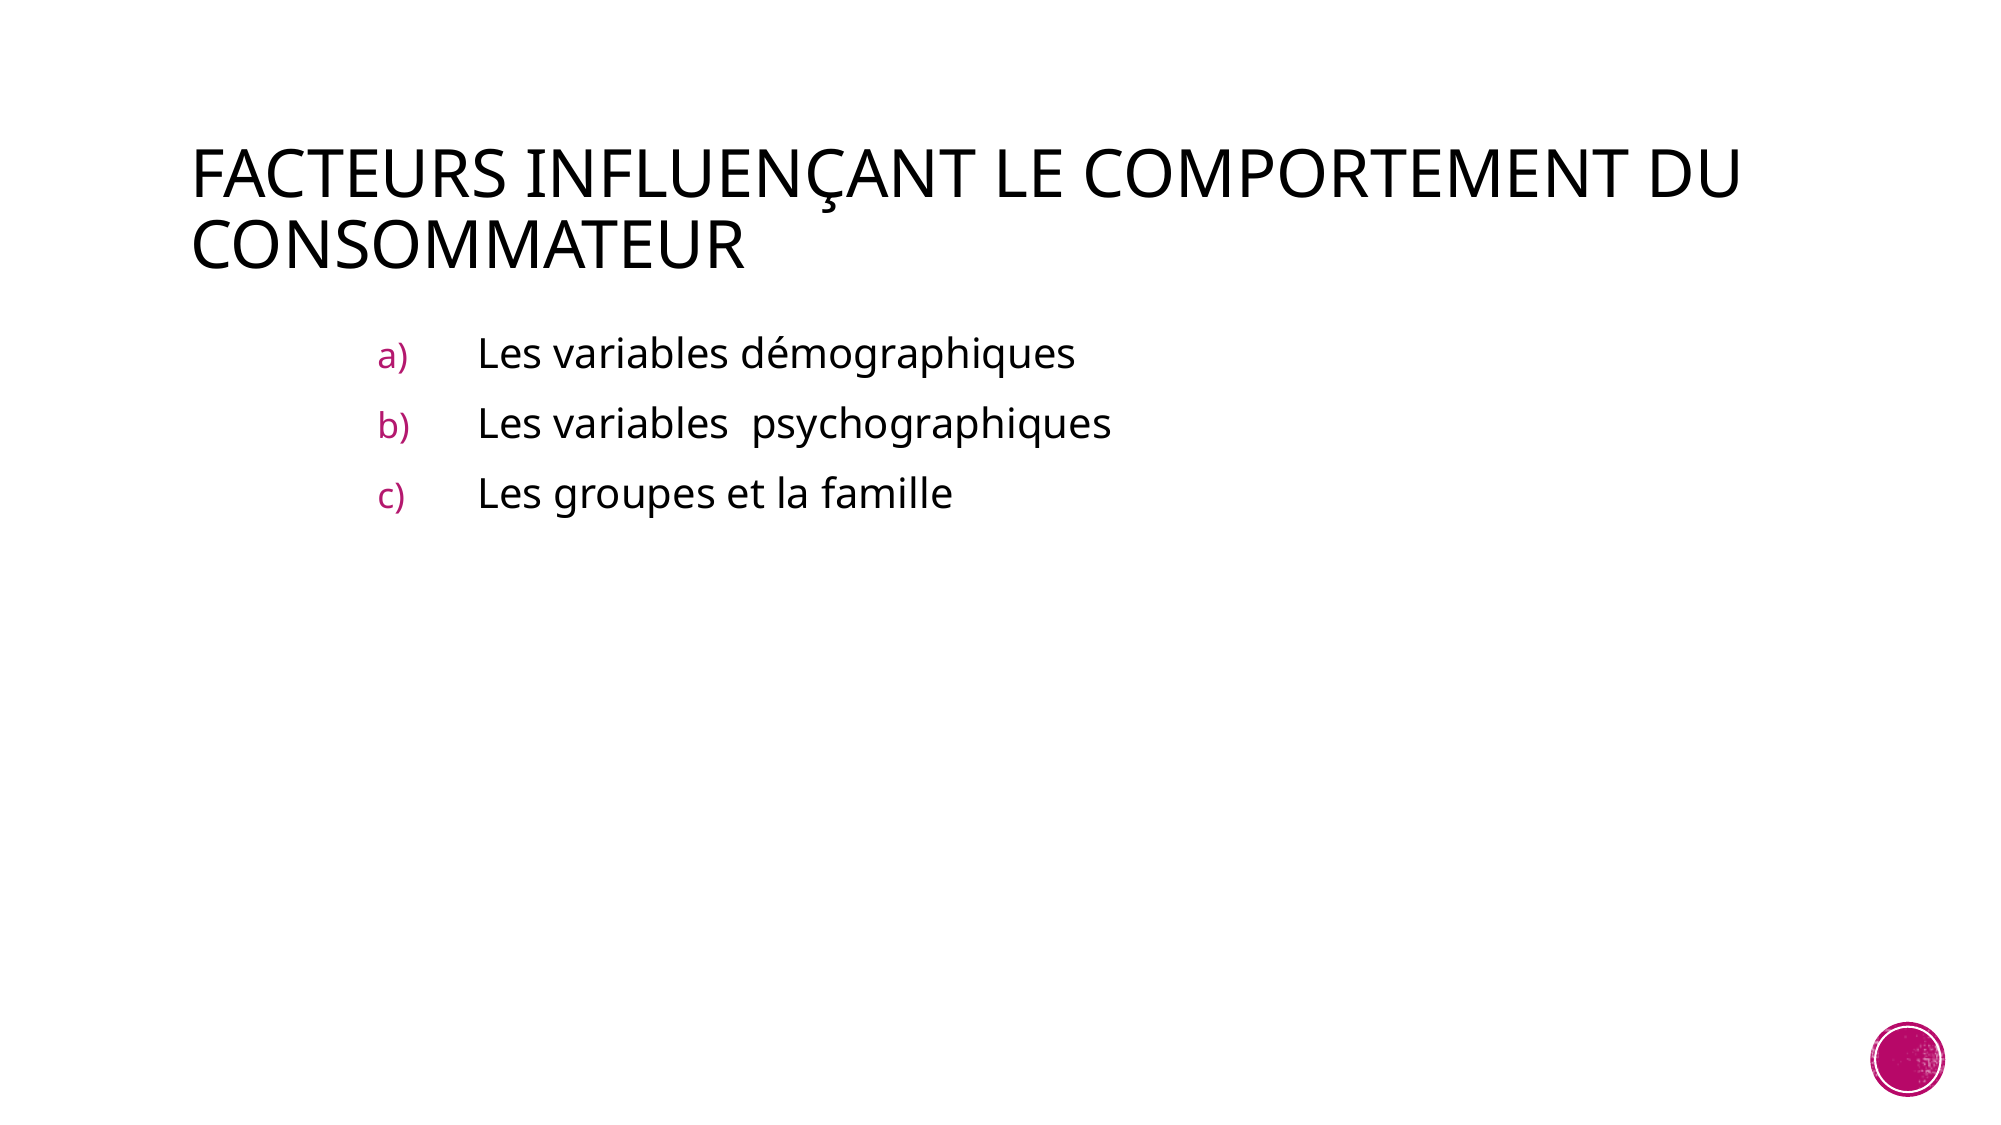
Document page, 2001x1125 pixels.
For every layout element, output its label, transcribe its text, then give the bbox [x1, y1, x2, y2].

list Les variables démographiques Les variables psychographiques Les groupes et la famille [362, 324, 1638, 1000]
title Facteurs influençant le comportement du consommateur [175, 79, 1826, 344]
